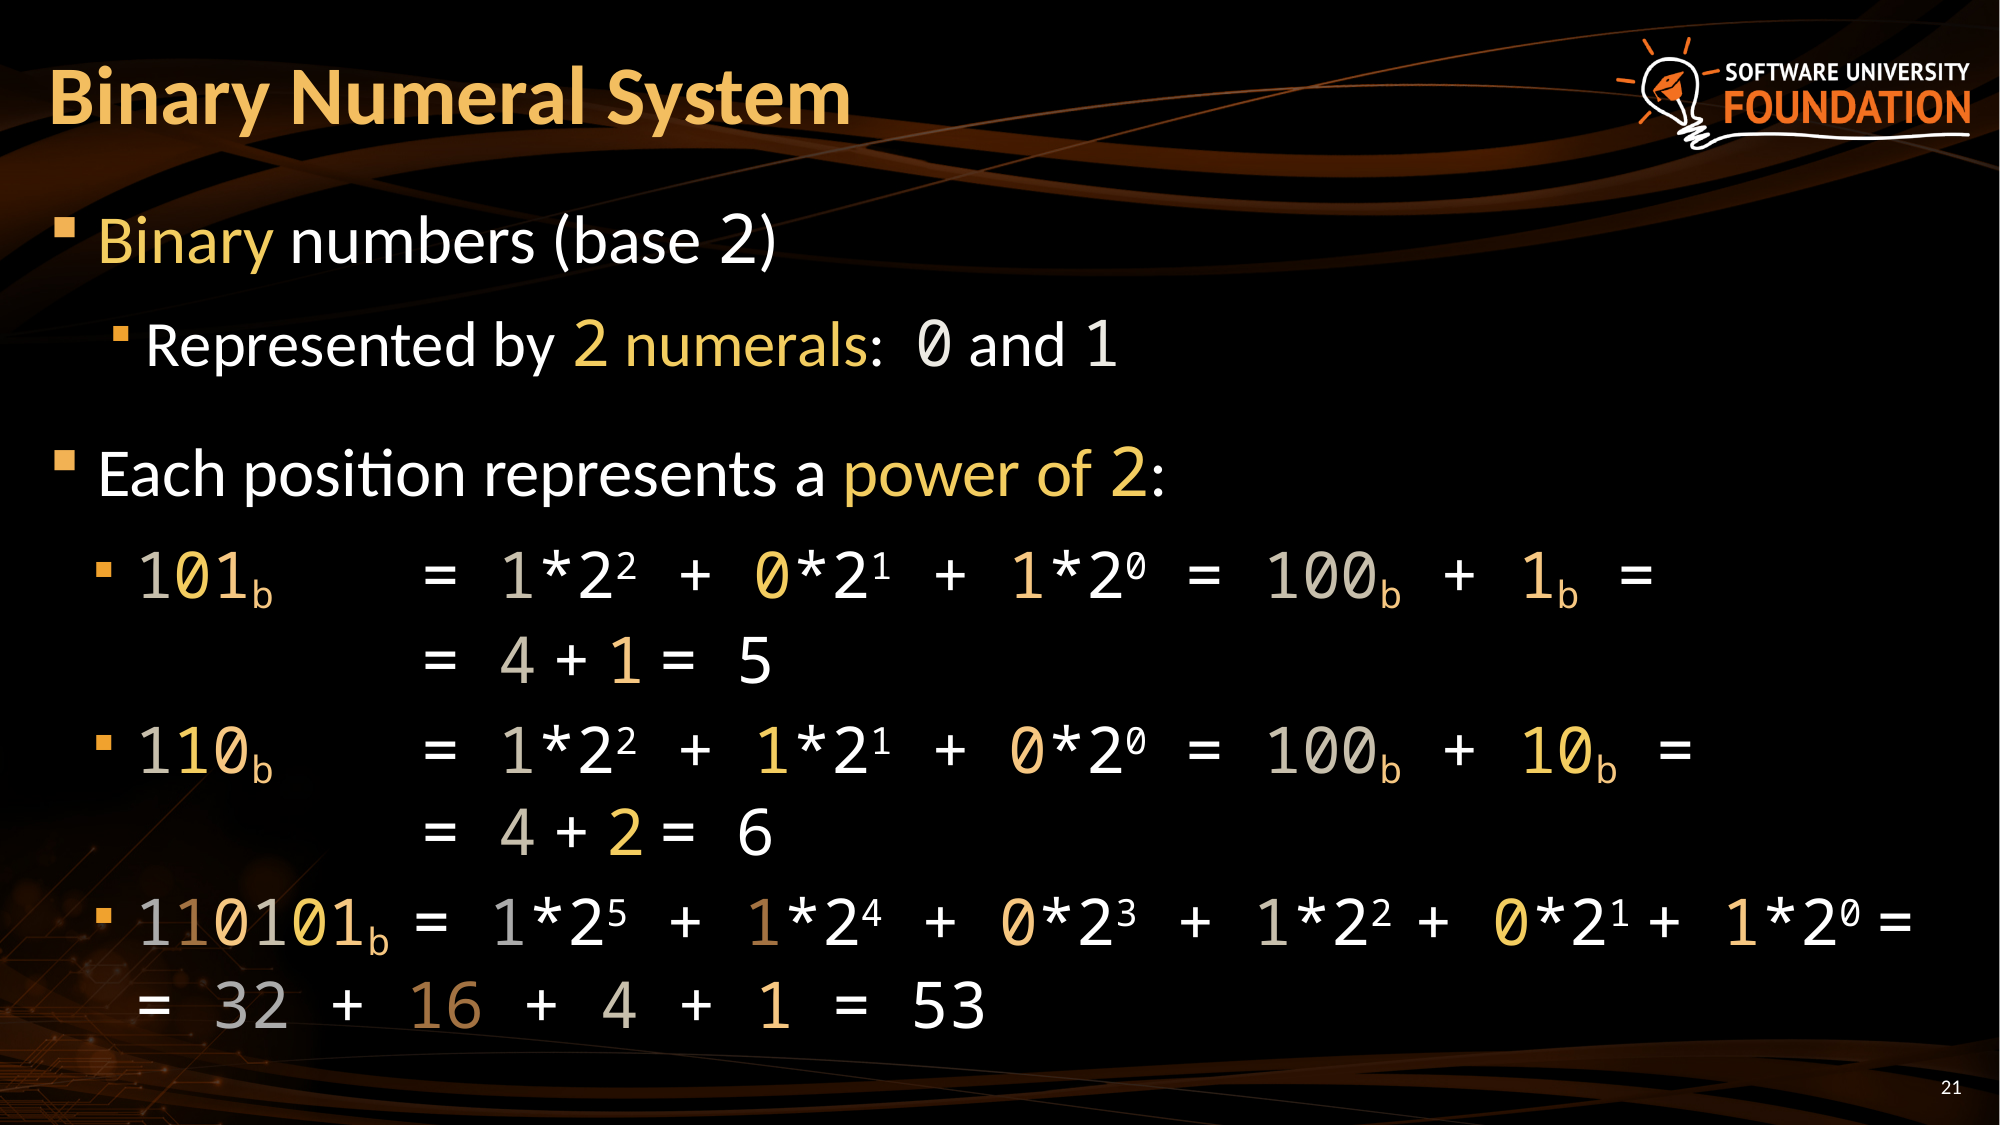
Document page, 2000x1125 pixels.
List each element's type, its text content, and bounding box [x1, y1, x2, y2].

slide_number 21 [1897, 1070, 1968, 1103]
title Binary Numeral System [30, 6, 1602, 189]
list Binary numbers (base 2) Represented by 2 numerals: 0 and 1 Each position represents a power of 2: 101b = 1*22 + 0*21 + 1*20 = 100b + 1b = = 4 + 1 = 5 110b = 1*22 + 1*21 + 0*20 = 100b + 10b = = 4 + 2 = 6 110101b = 1*25 + 1*24 + 0*23 + 1*22 + 0*21 + 1*20 = = 32 + 16 + 4 + 1 = 53 [31, 188, 1968, 1103]
picture [0, 0, 2000, 1125]
